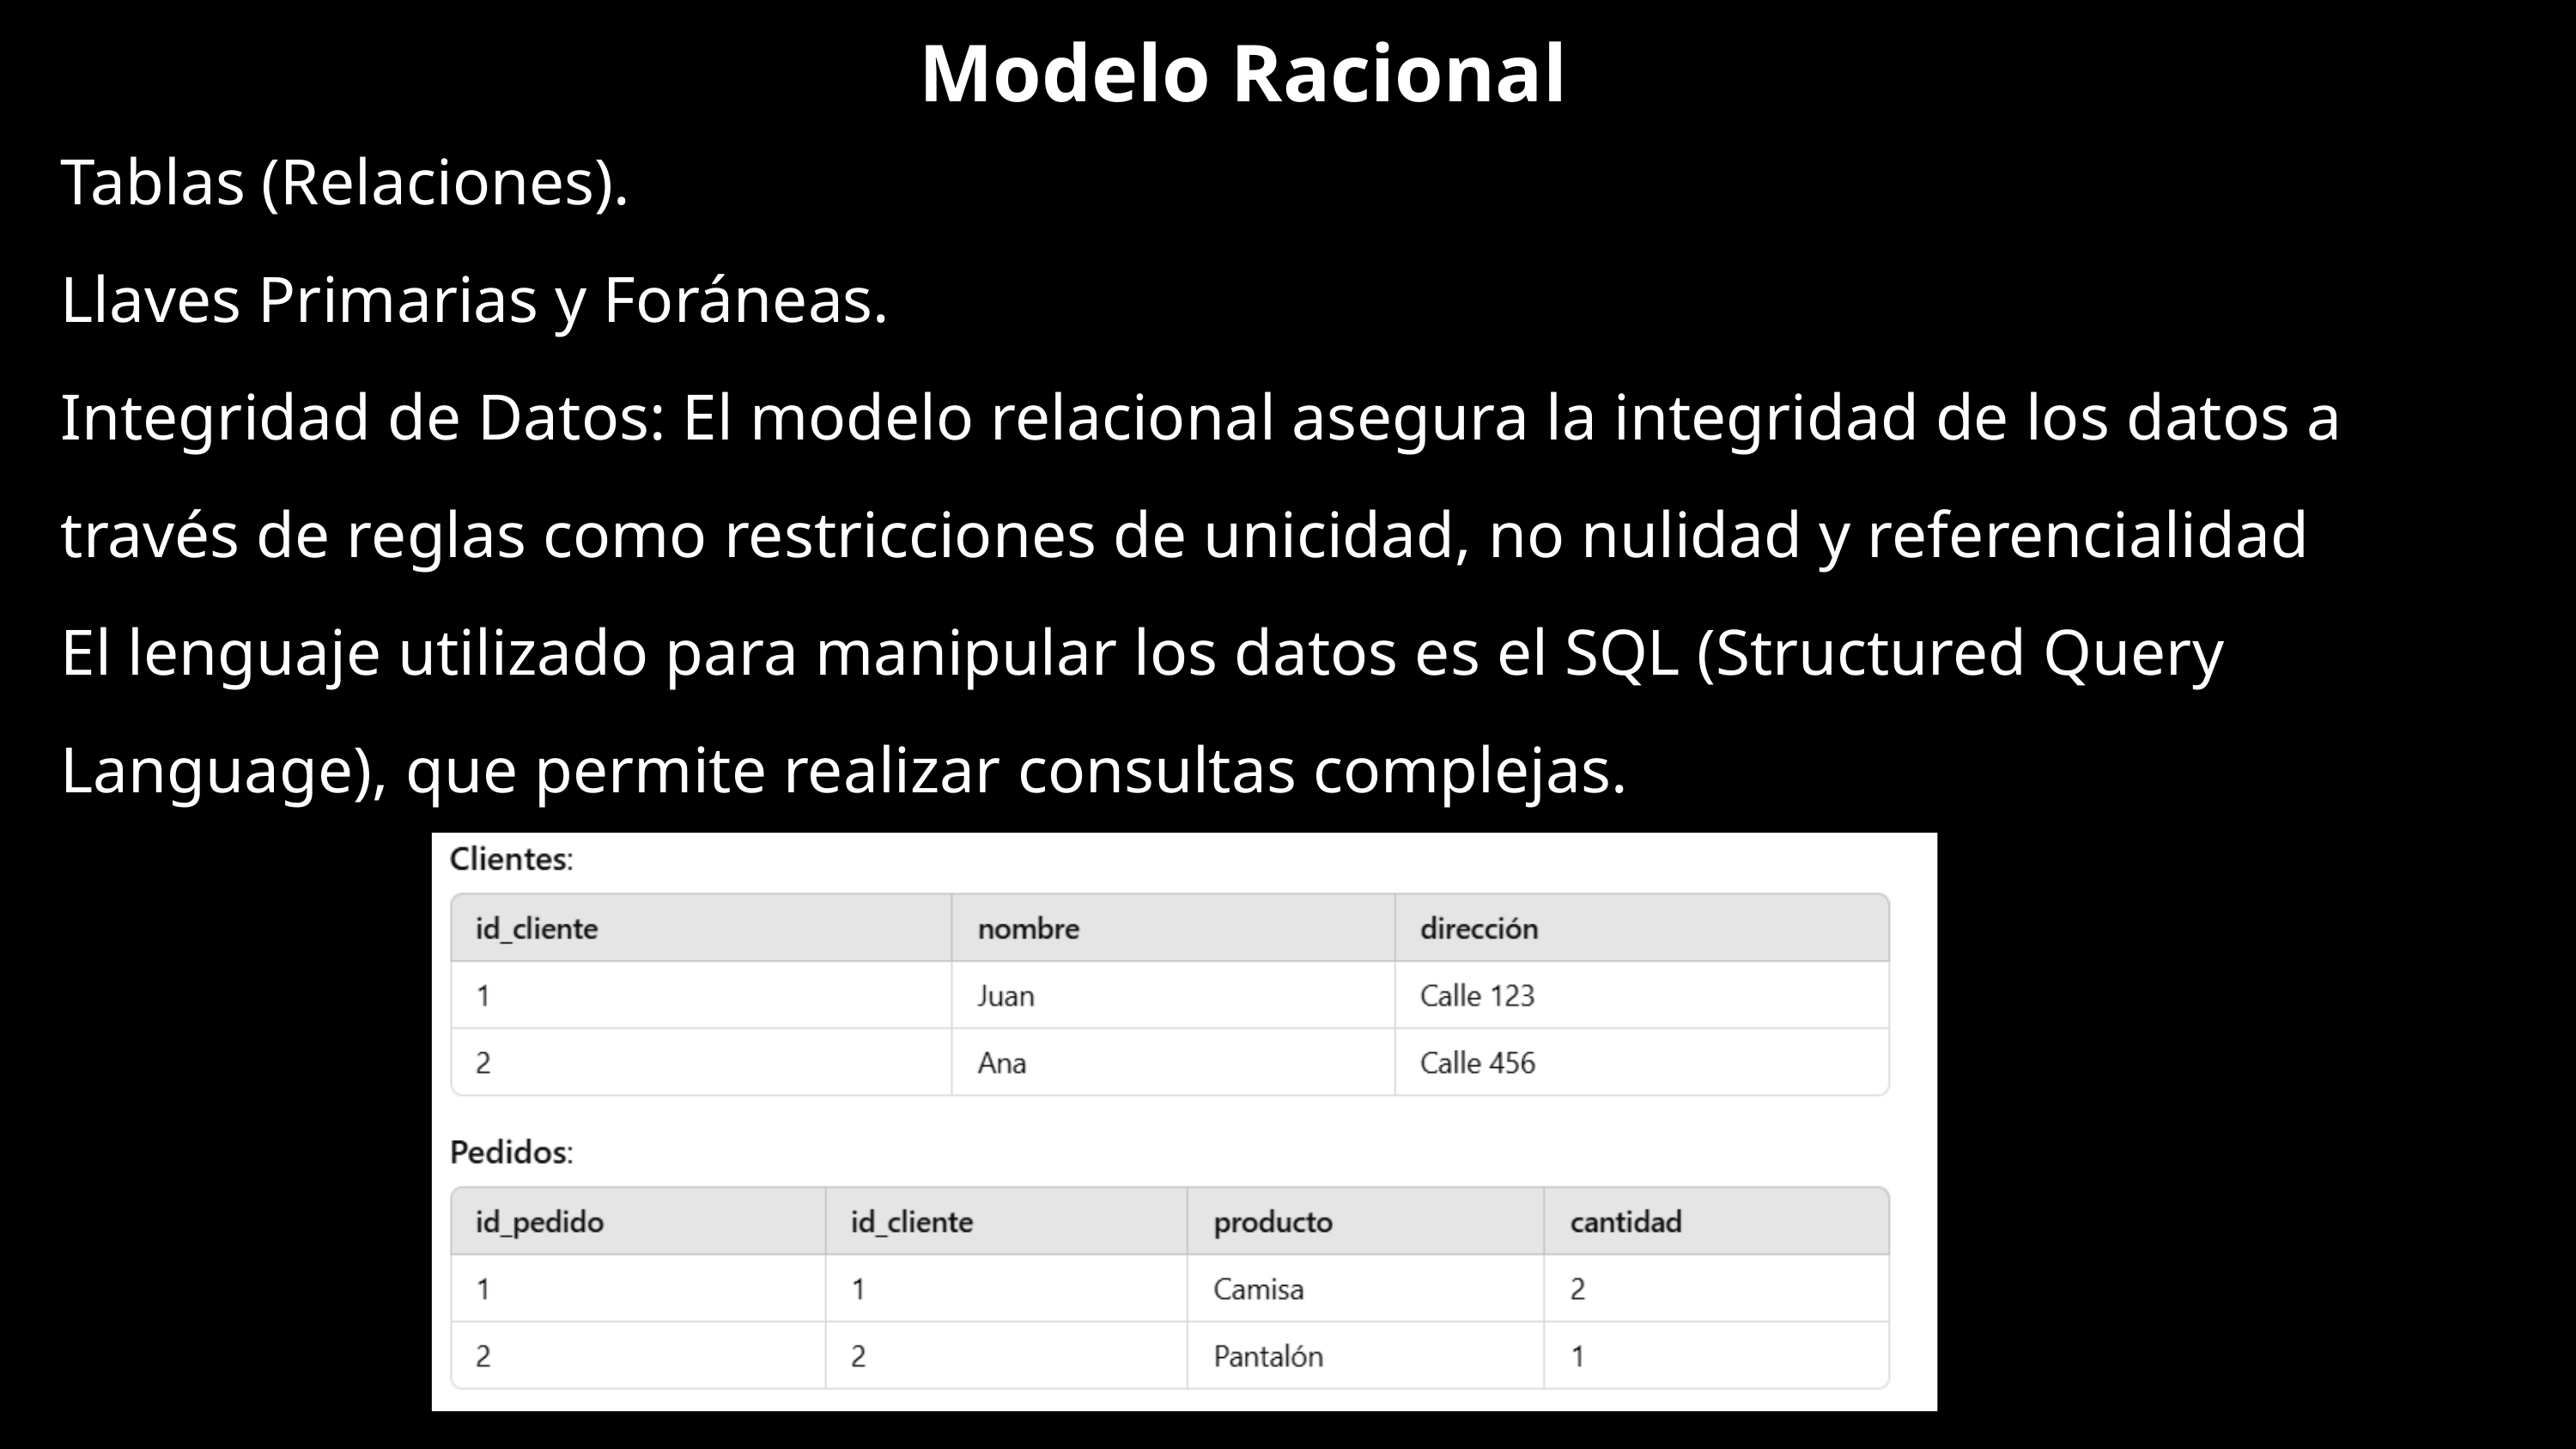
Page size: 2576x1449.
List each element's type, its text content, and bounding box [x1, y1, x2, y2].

text_box Tablas (Relaciones). Llaves Primarias y Foráneas. Integridad de Datos: El modelo relacional asegura la integridad de los datos a través de reglas como restricciones de unicidad, no nulidad y referencialidad El lenguaje utilizado para manipular los datos es el SQL (Structured Query Language), que permite realizar consultas complejas. [60, 99, 2516, 805]
text_box Modelo Racional [878, 7, 1609, 118]
text_box [431, 833, 1938, 1411]
